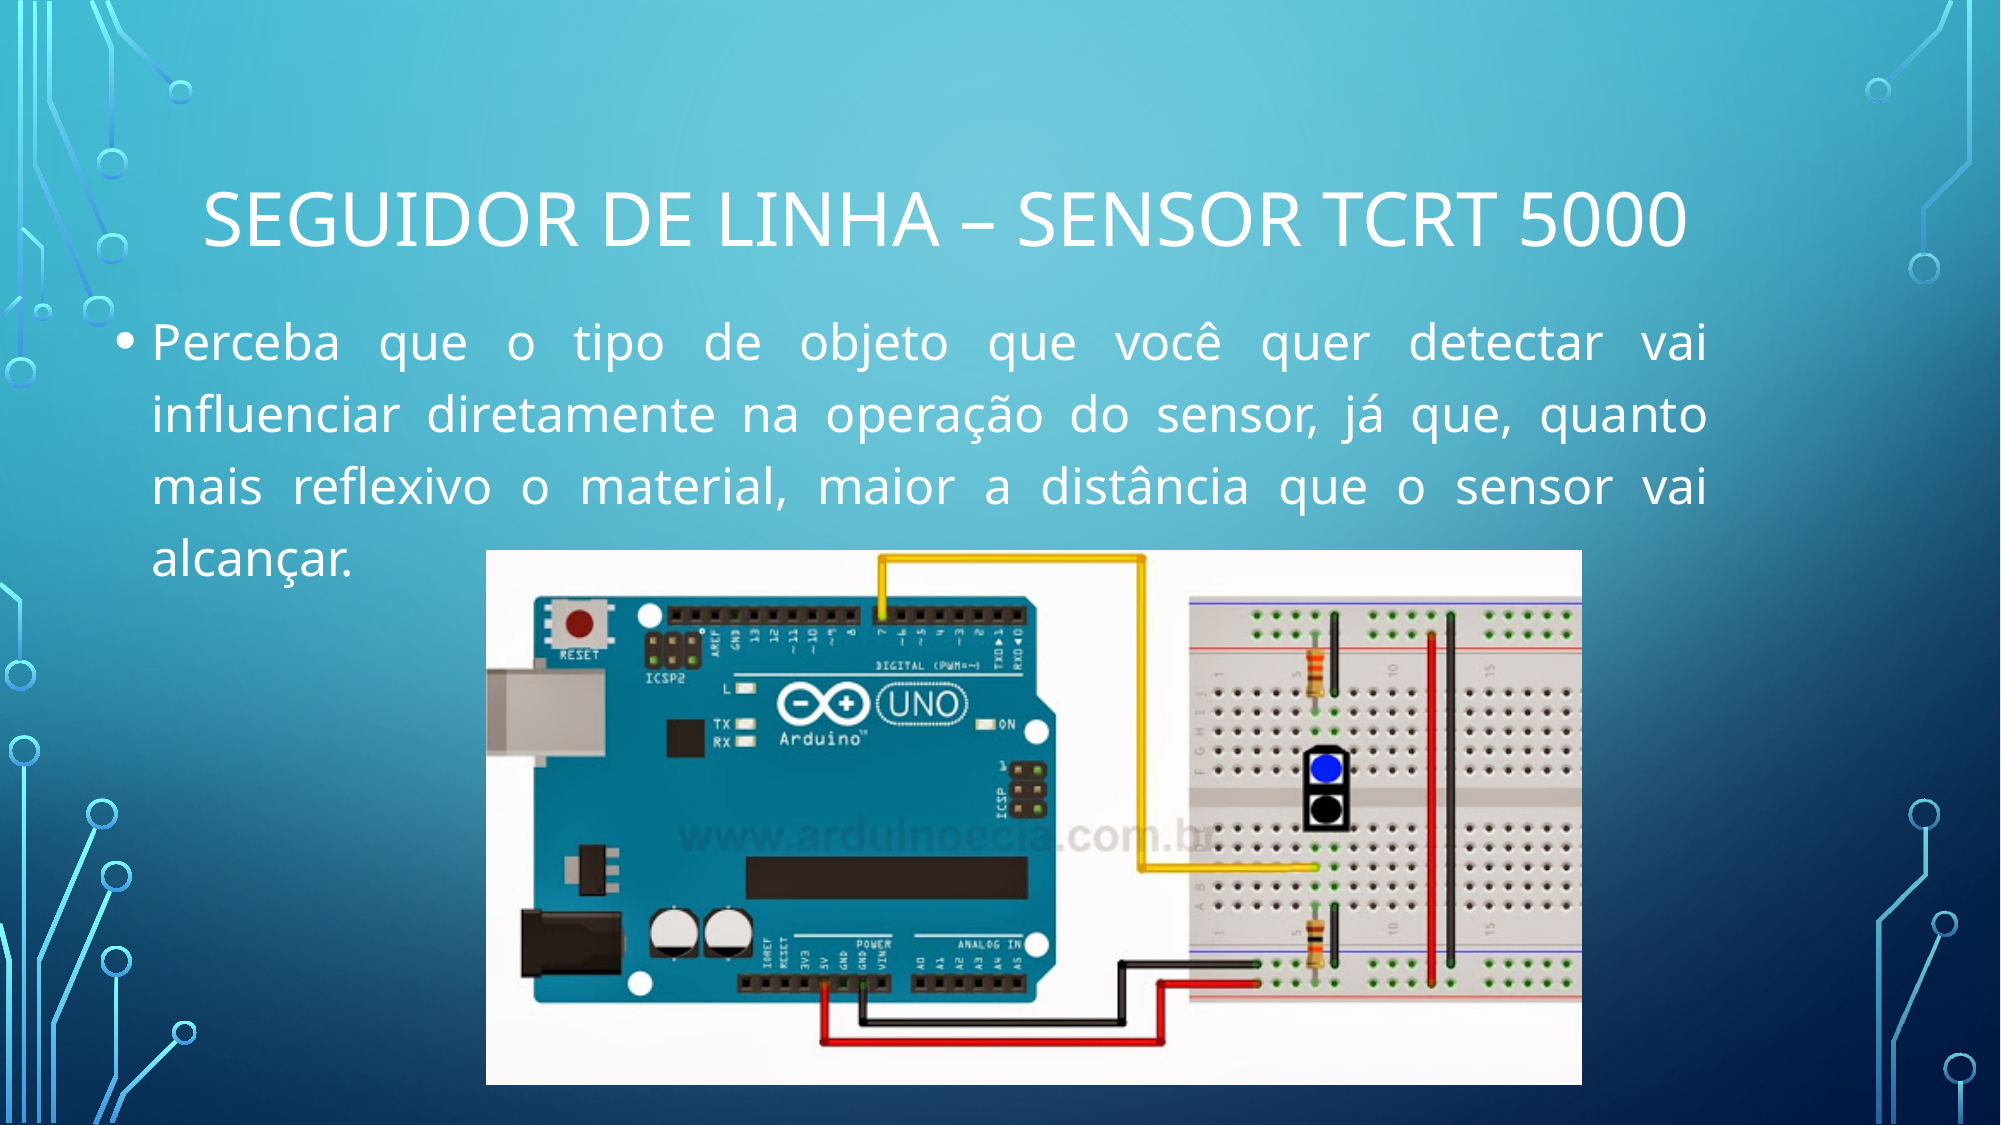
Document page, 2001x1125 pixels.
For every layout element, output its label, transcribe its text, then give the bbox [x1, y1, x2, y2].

picture [486, 550, 1582, 1085]
list Perceba que o tipo de objeto que você quer detectar vai influenciar diretamente na operação do sensor, já que, quanto mais reflexivo o material, maior a distância que o sensor vai alcançar. [99, 290, 1725, 1008]
title Seguidor de linha – SENSOR TCRT 5000 [187, 101, 1813, 344]
